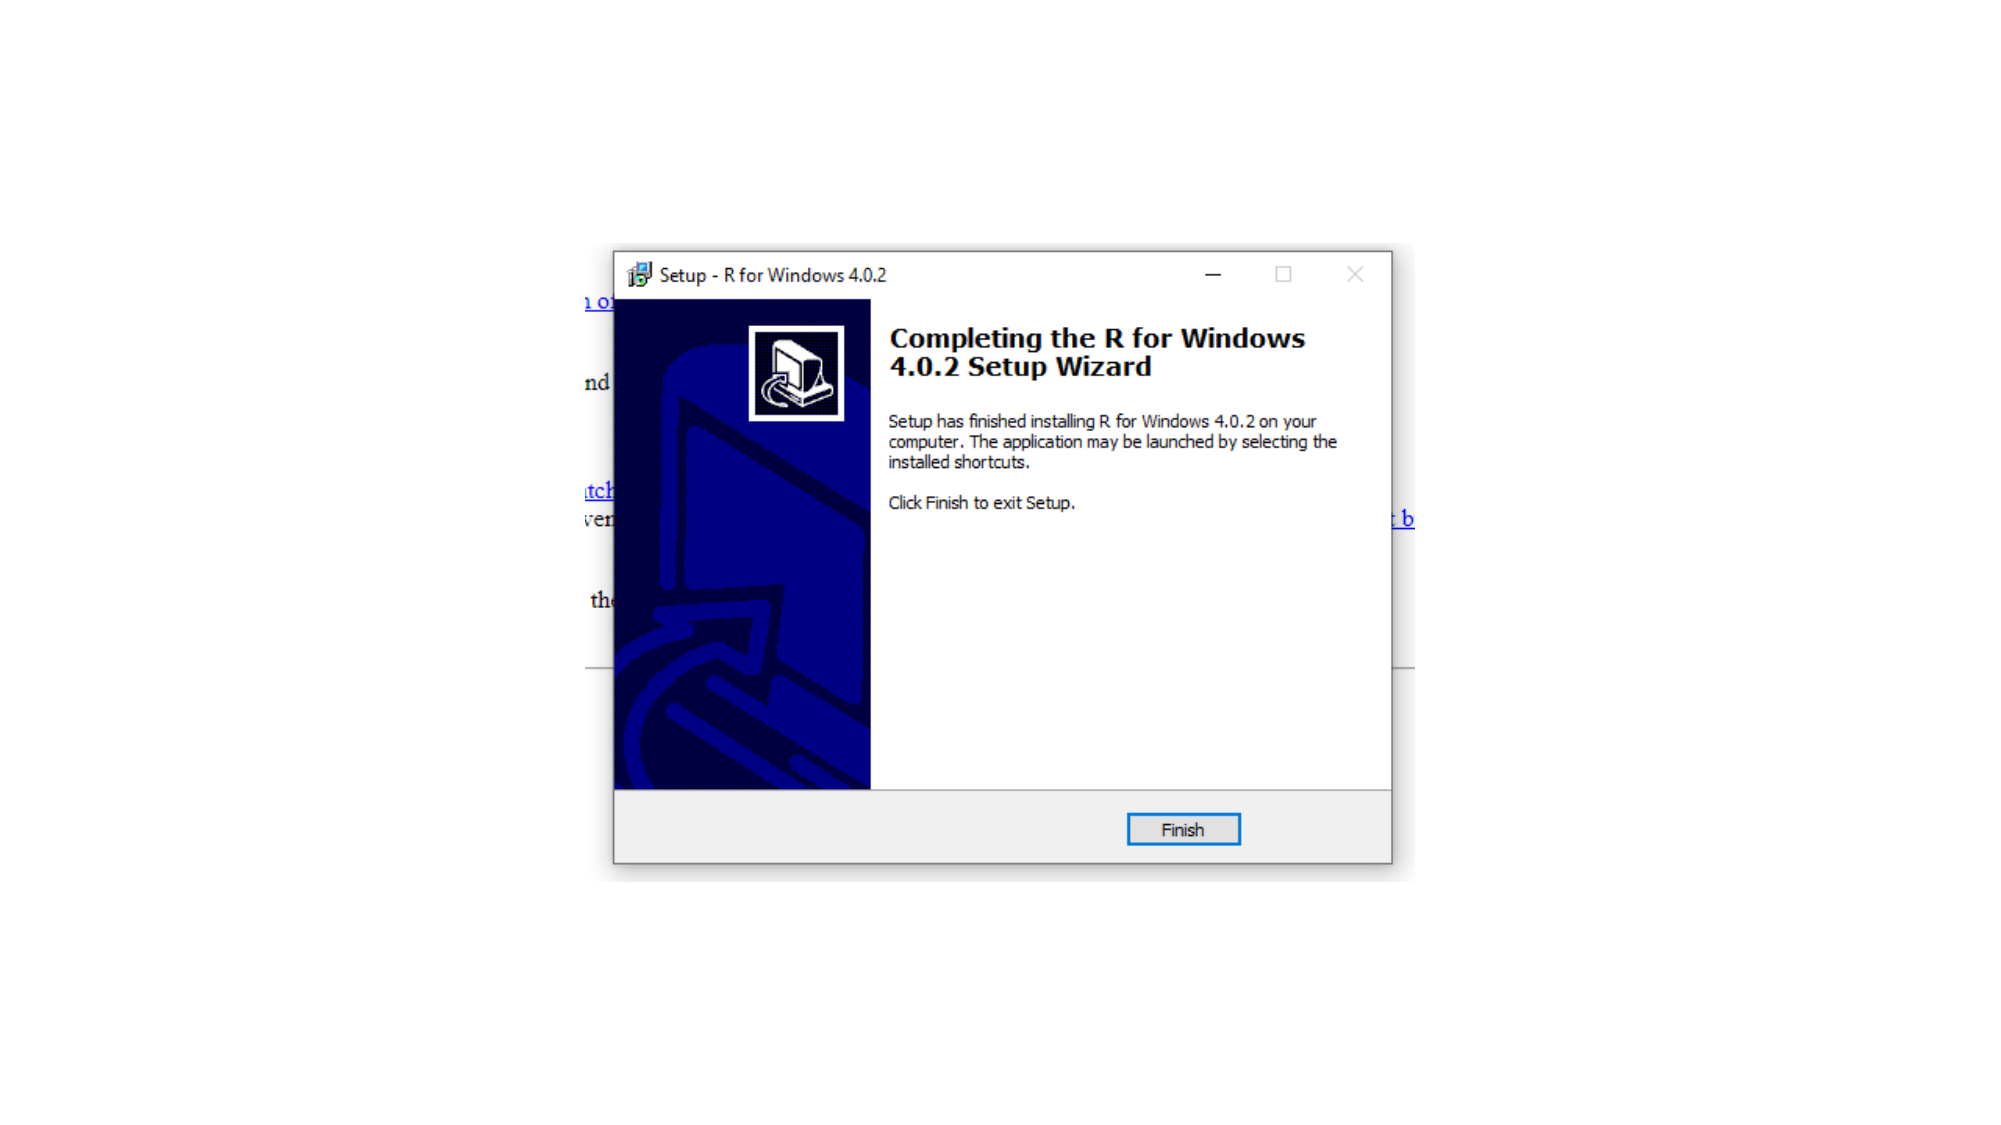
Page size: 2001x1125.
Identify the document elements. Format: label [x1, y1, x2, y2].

picture [585, 243, 1415, 882]
